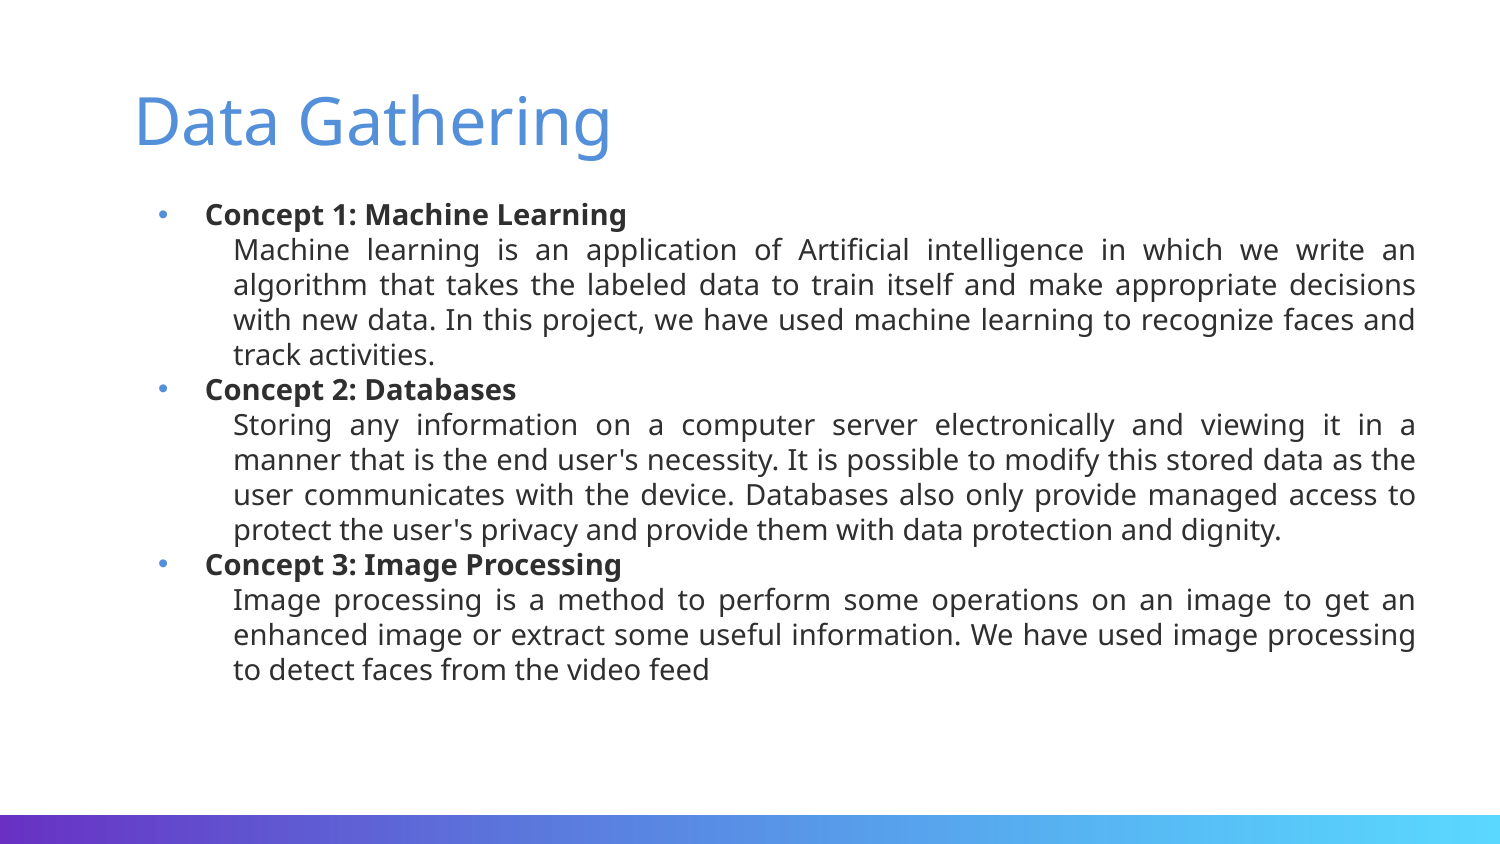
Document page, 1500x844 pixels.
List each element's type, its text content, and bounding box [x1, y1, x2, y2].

list Concept 1: Machine Learning Machine learning is an application of Artificial intelligence in which we write an algorithm that takes the labeled data to train itself and make appropriate decisions with new data. In this project, we have used machine learning to recognize faces and track activities. Concept 2: Databases Storing any information on a computer server electronically and viewing it in a manner that is the end user's necessity. It is possible to modify this stored data as the user communicates with the device. Databases also only provide managed access to protect the user's privacy and provide them with data protection and dignity. Concept 3: Image Processing Image processing is a method to perform some operations on an image to get an enhanced image or extract some useful information. We have used image processing to detect faces from the video feed [118, 181, 1433, 781]
title Data Gathering [118, 63, 1382, 165]
